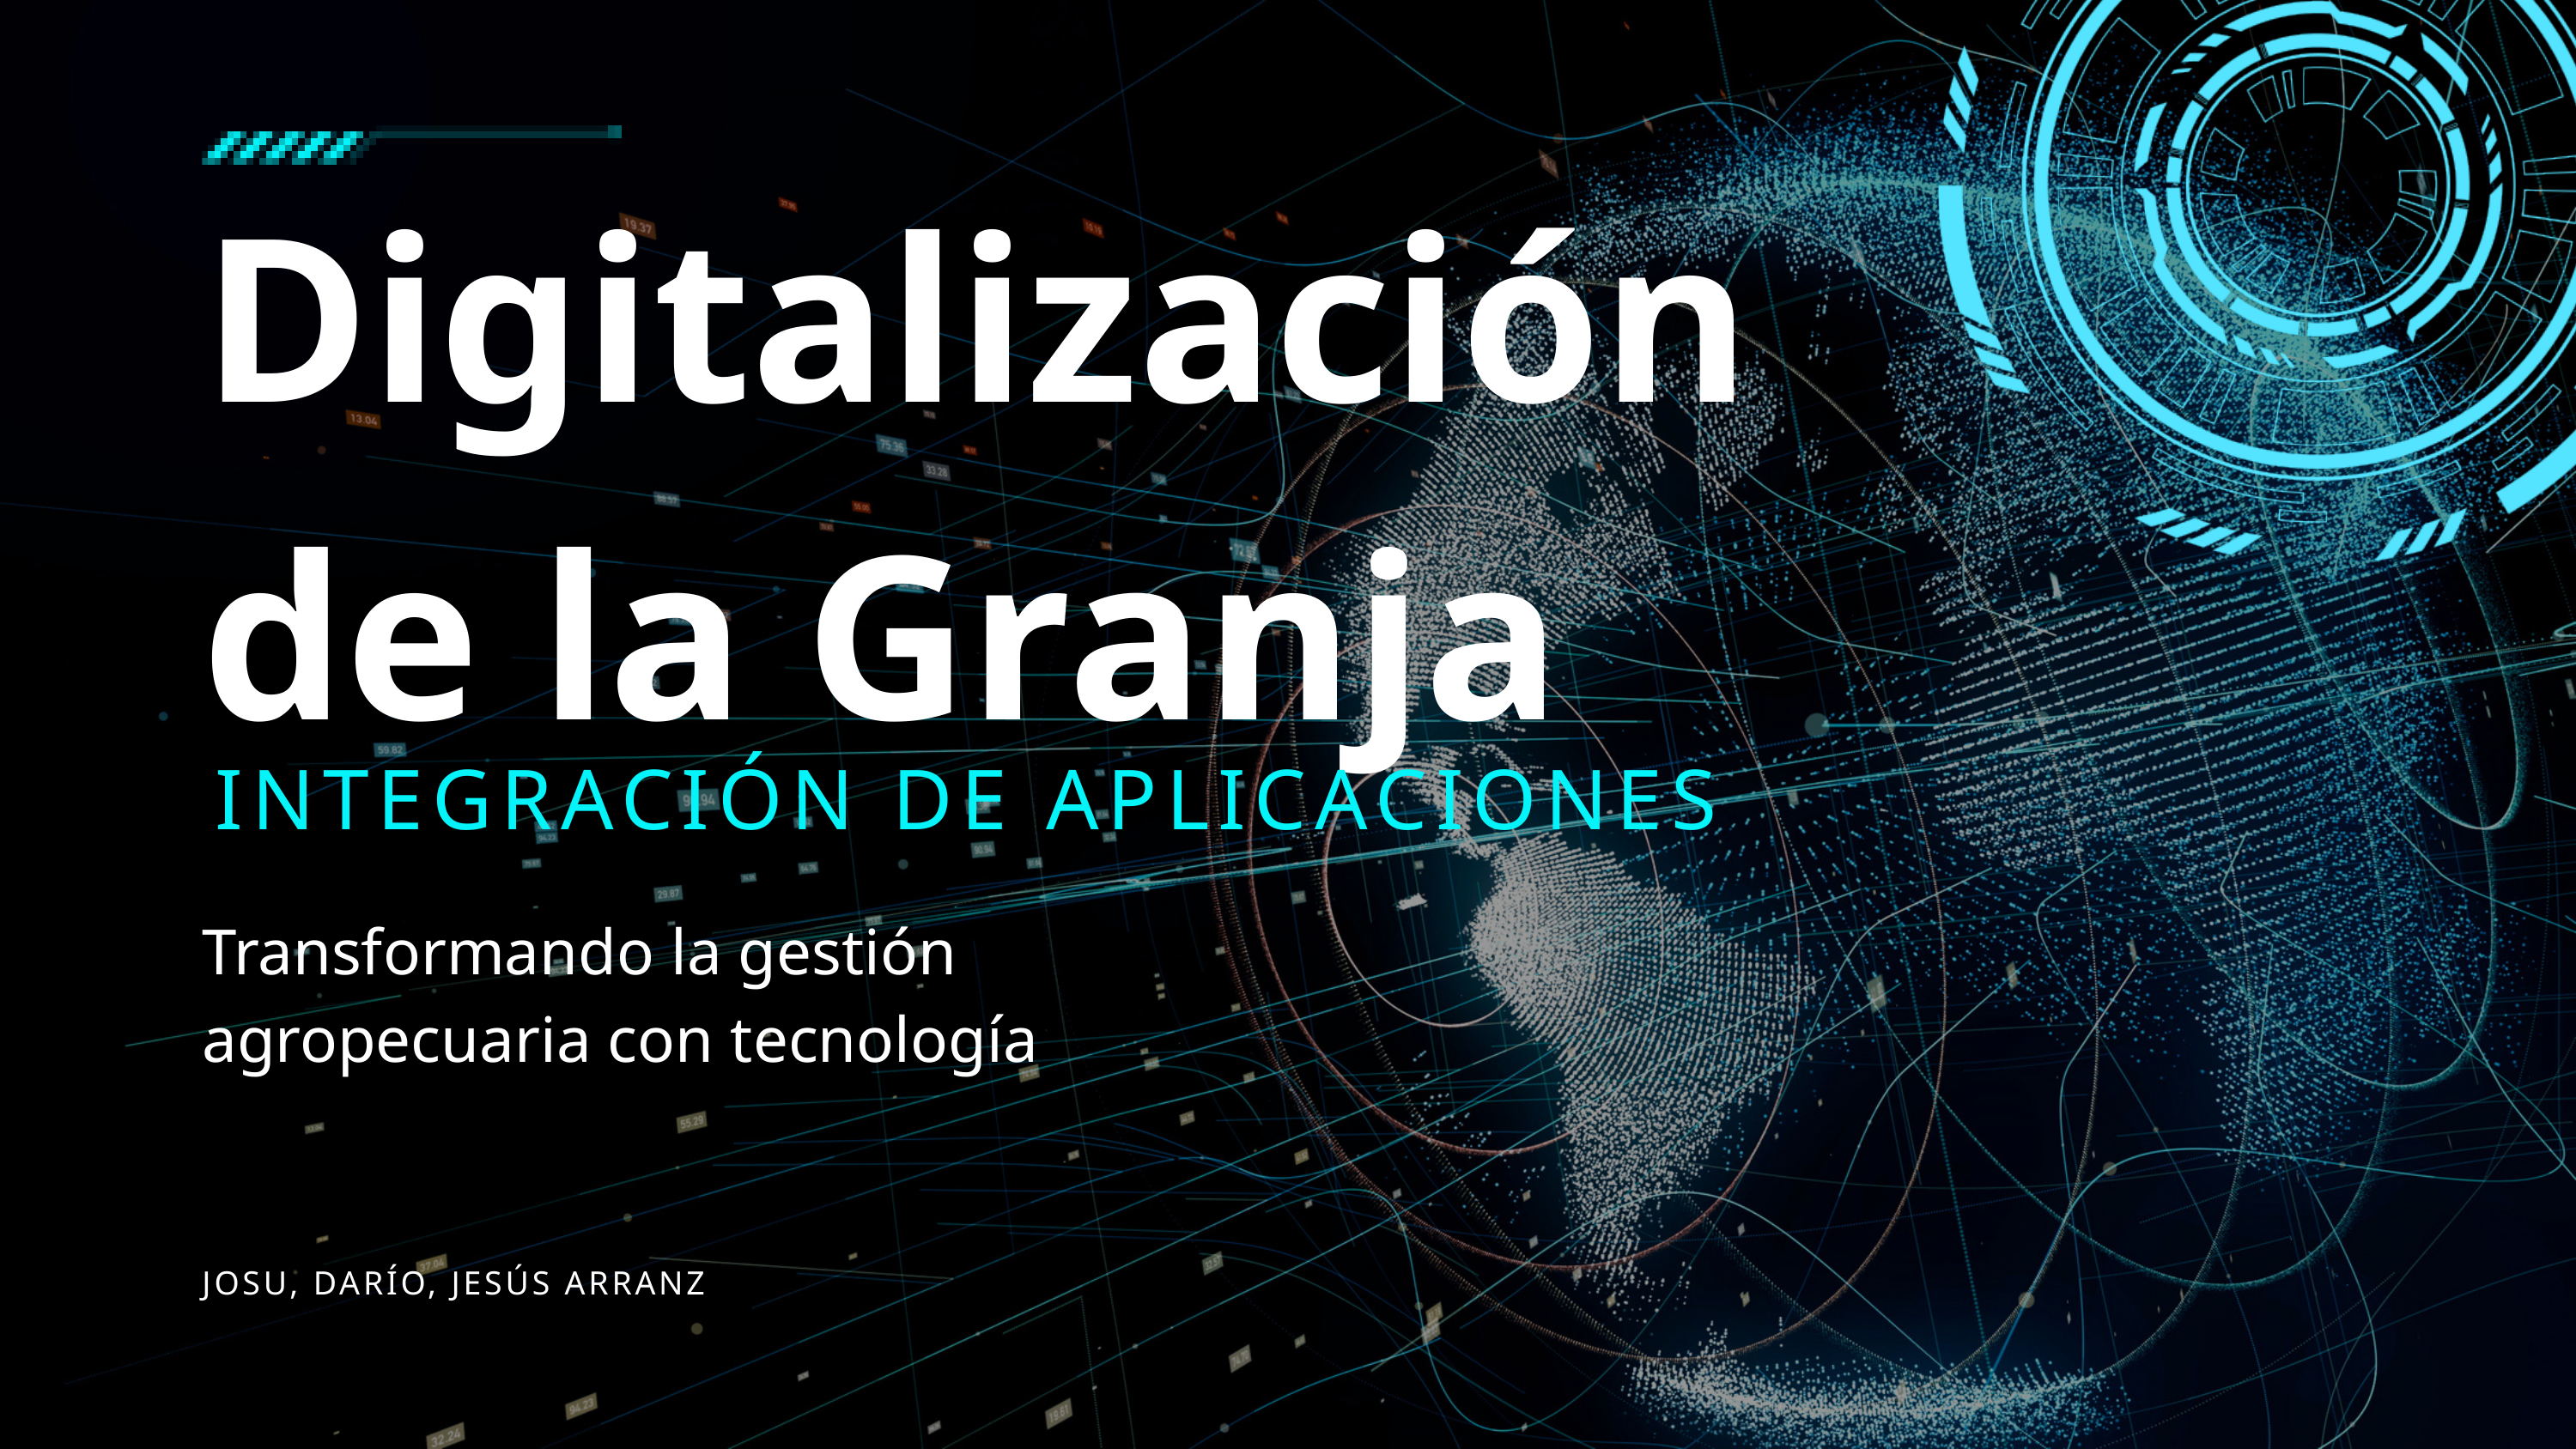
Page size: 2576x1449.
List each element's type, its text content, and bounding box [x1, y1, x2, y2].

text_box [0, 0, 2576, 1449]
text_box Transformando la gestión agropecuaria con tecnología [202, 900, 1107, 1076]
text_box INTEGRACIÓN DE APLICACIONES [215, 730, 2369, 847]
text_box Digitalización de la Granja [202, 129, 1775, 766]
text_box [202, 125, 622, 129]
text_box JOSU, DARÍO, JESÚS ARRANZ [202, 1256, 886, 1301]
text_box [1938, 0, 2576, 562]
